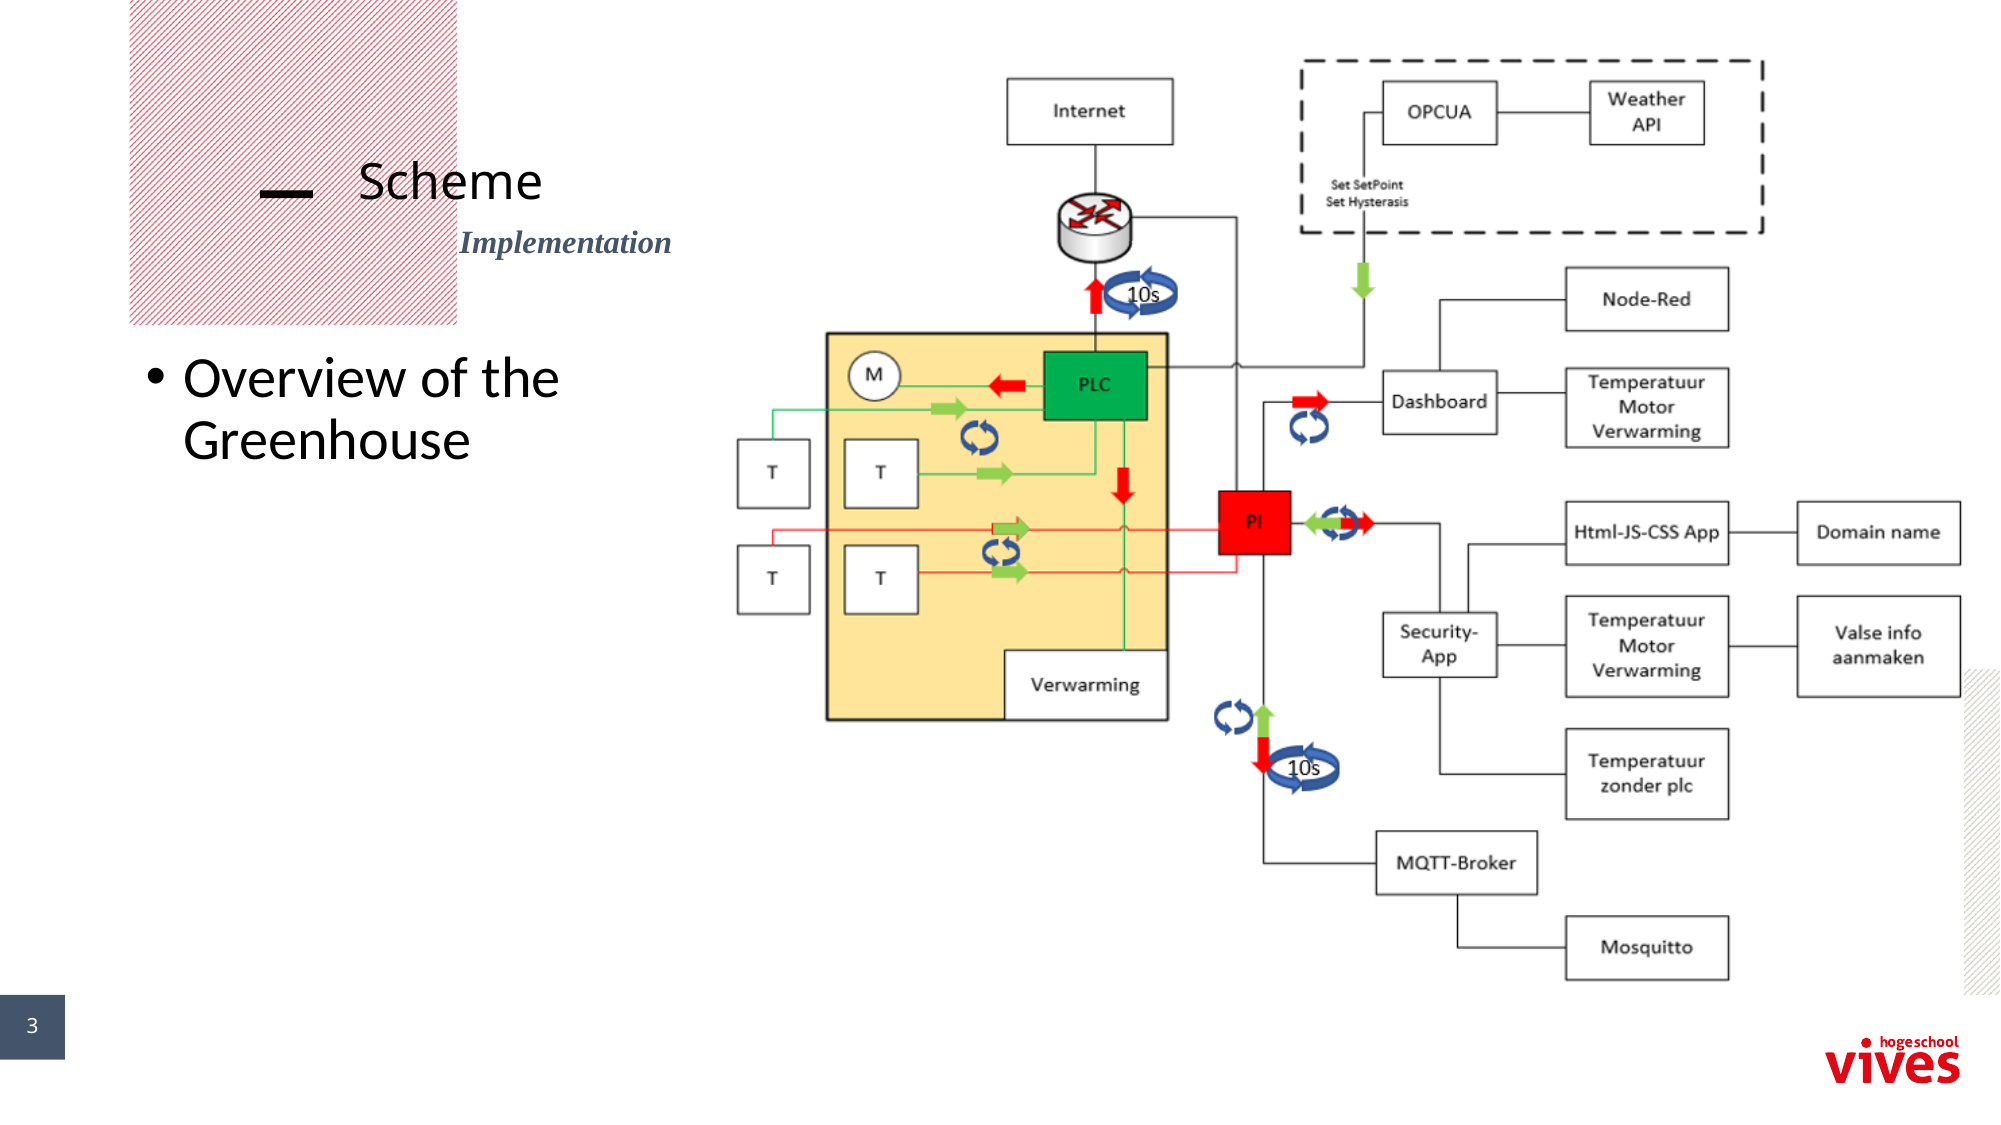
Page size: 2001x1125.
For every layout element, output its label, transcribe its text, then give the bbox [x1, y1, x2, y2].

title Scheme [358, 138, 706, 218]
list Implementation [459, 218, 706, 268]
picture [706, 12, 2000, 999]
picture [129, 0, 457, 325]
list Overview of the Greenhouse [145, 346, 706, 987]
